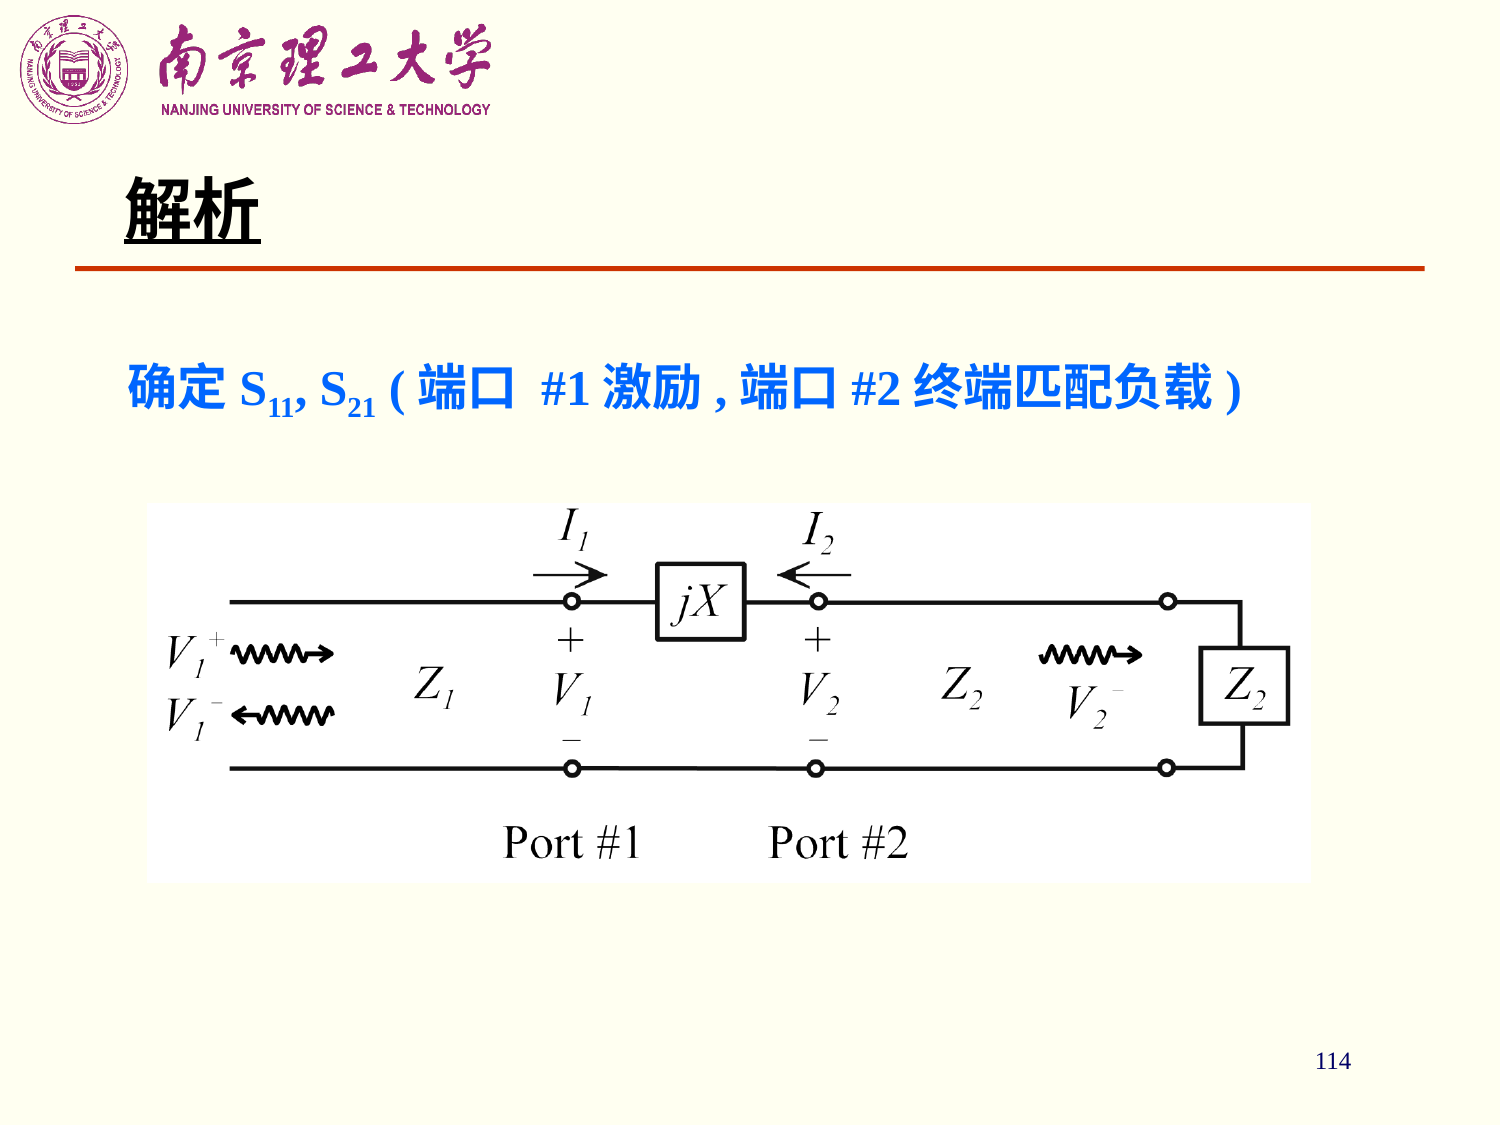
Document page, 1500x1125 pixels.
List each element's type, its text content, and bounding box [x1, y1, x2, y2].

title 解析 [109, 158, 444, 256]
picture [147, 503, 1311, 883]
list 确定S11, S21 (端口 #1激励,端口#2终端匹配负载) [112, 347, 1388, 1125]
picture [17, 15, 491, 126]
